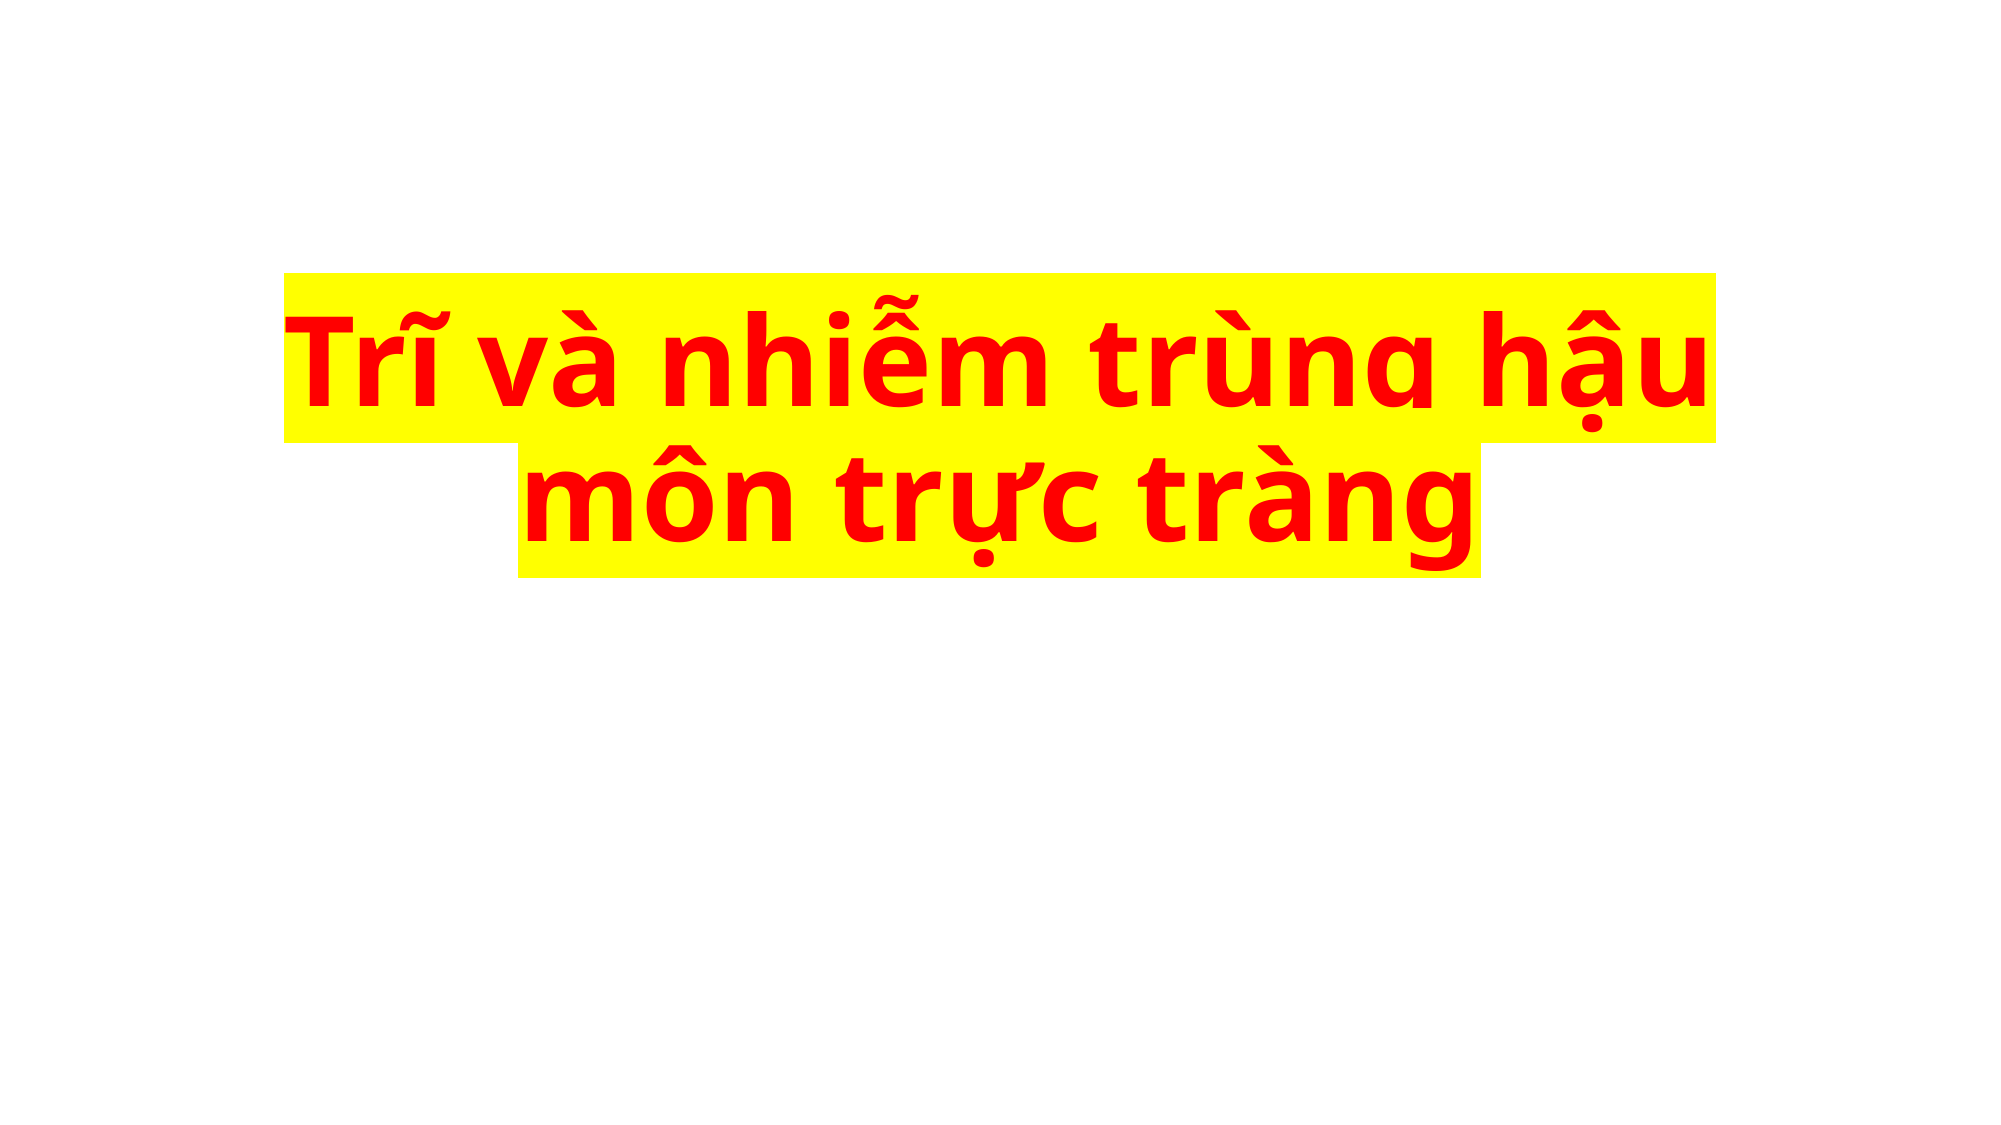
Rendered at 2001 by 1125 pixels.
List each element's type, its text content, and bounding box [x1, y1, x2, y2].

title Trĩ và nhiễm trùng hậu môn trực tràng [249, 184, 1750, 576]
